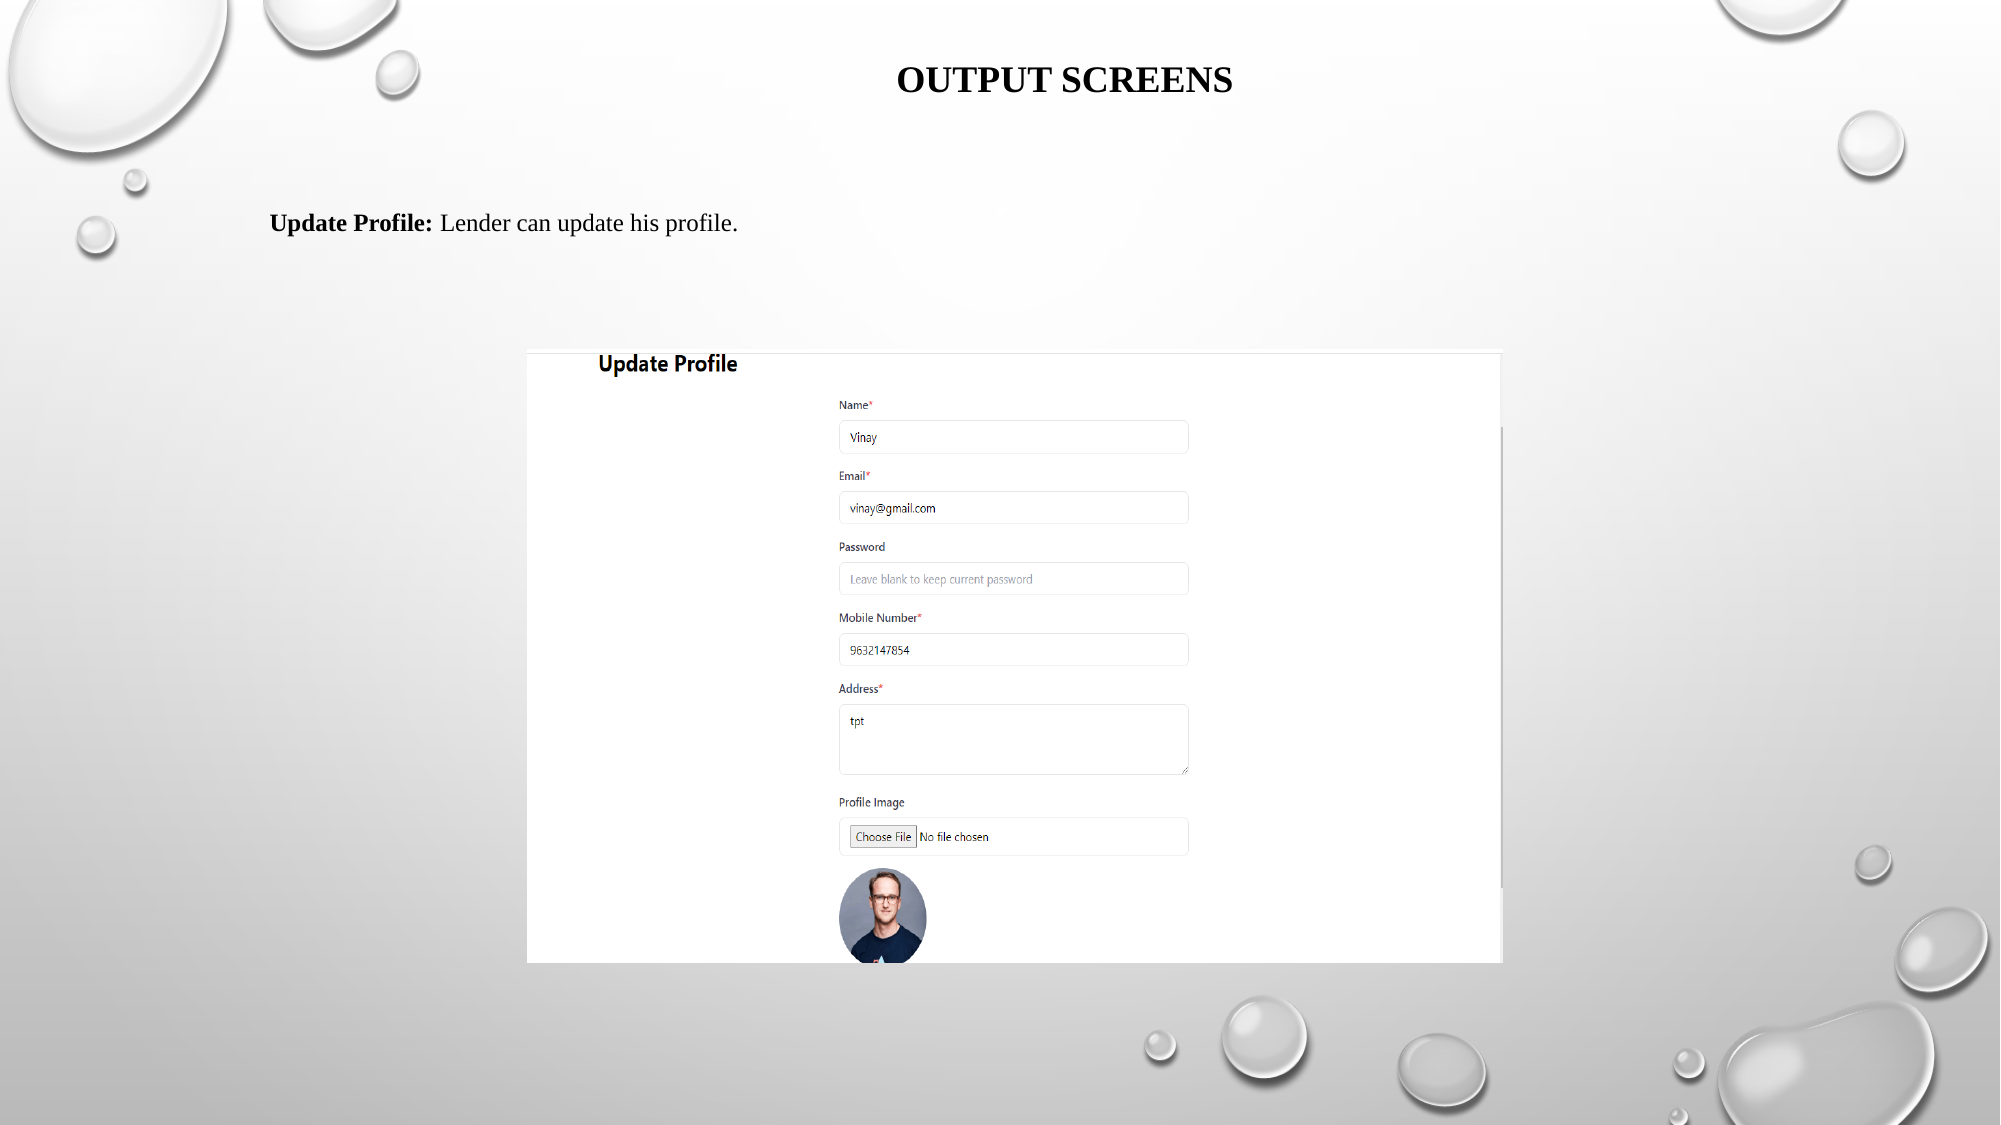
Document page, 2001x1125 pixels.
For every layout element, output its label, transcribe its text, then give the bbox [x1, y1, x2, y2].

picture [0, 0, 2000, 74]
text_box OUTPUT SCREENS [881, 47, 1249, 74]
text_box OUTPUT SCREENS [881, 76, 1249, 108]
text_box Update Profile: Lender can update his profile. [254, 199, 880, 244]
picture [0, 76, 2000, 1125]
